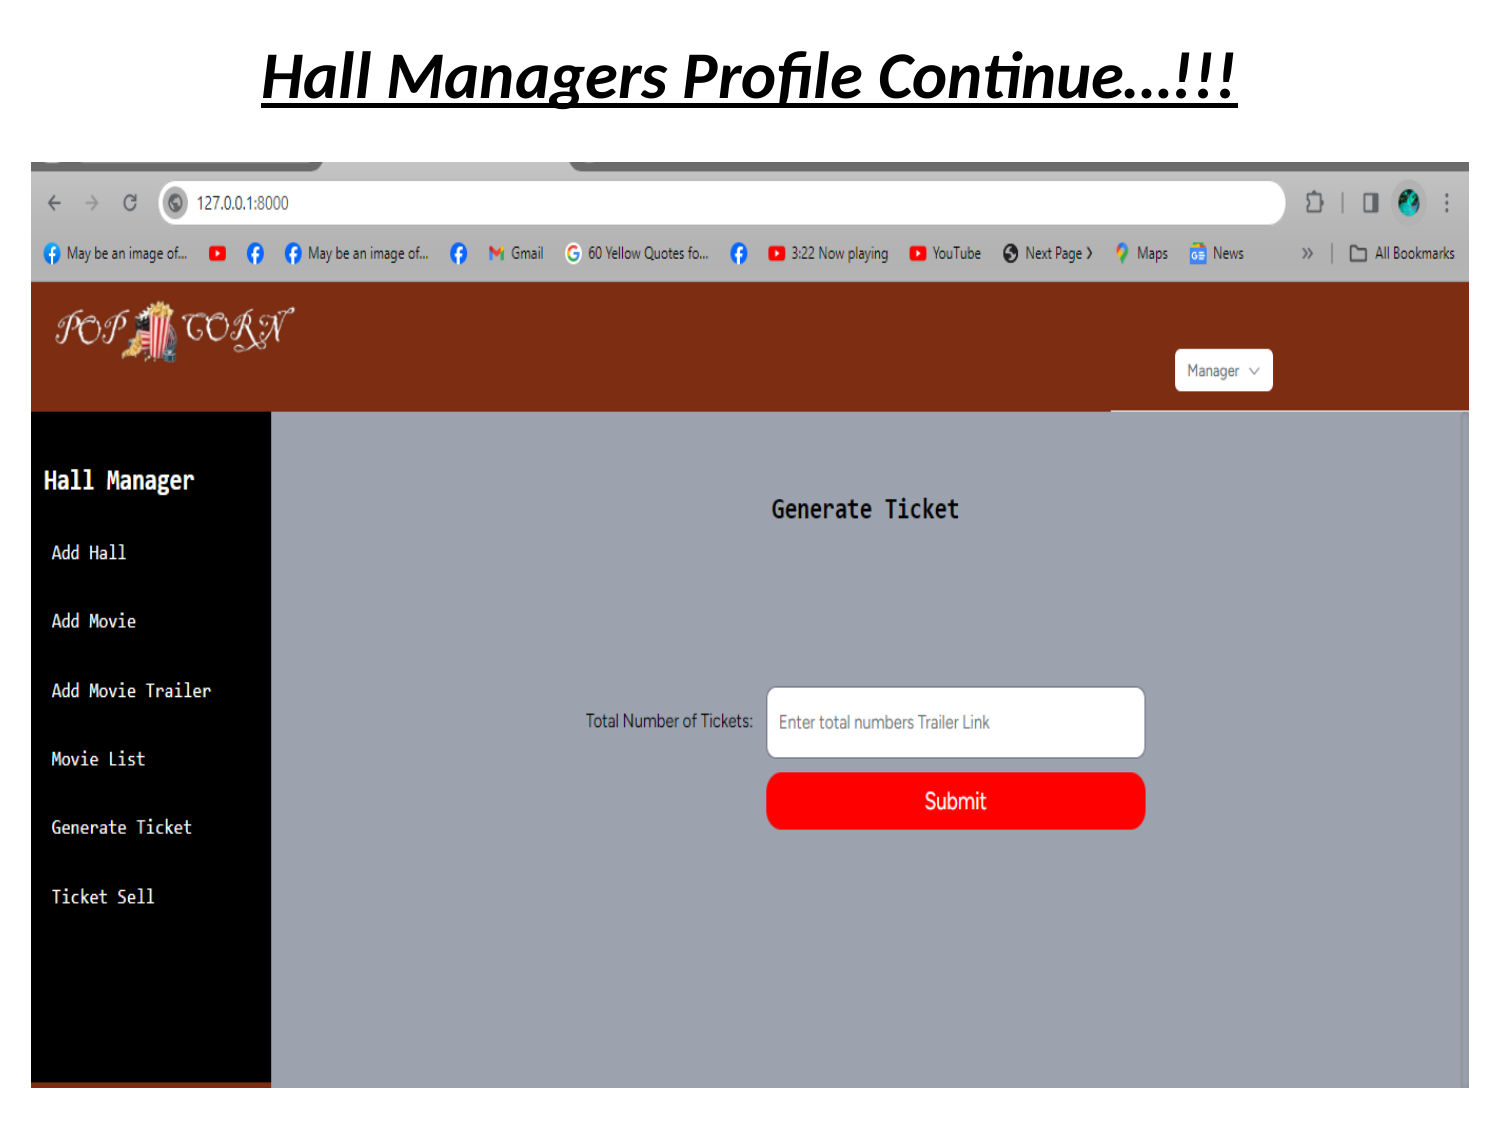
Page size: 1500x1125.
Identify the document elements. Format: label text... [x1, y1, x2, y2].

text_box Hall Managers Profile Continue…!!! [246, 24, 1254, 120]
picture [30, 162, 1469, 1088]
